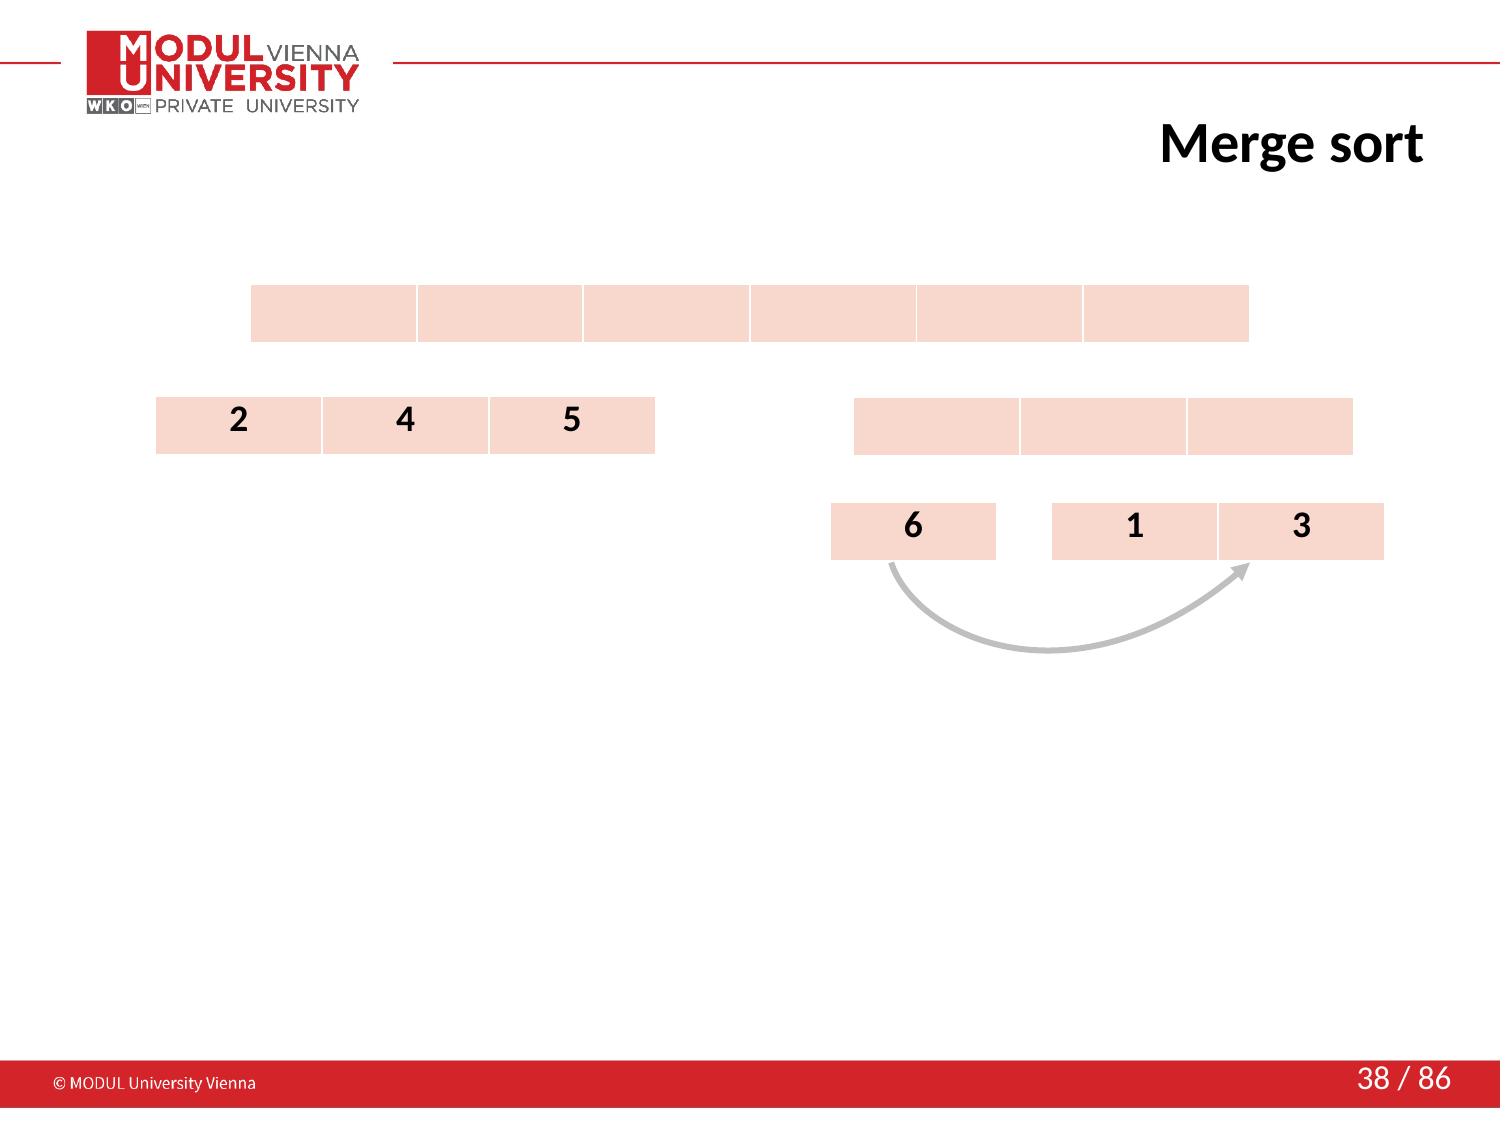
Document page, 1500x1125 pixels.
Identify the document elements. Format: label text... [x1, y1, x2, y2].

picture [0, 0, 1500, 1125]
text_box [891, 562, 1250, 651]
table_header [251, 285, 416, 342]
table_header 4 [323, 397, 488, 454]
table_header [1084, 285, 1249, 342]
table_header [854, 398, 1019, 455]
table_header 3 [1219, 503, 1384, 560]
title Merge sort [75, 44, 1425, 233]
table_header 2 [156, 397, 321, 454]
table_header 6 [831, 503, 996, 560]
table_header 1 [1052, 503, 1217, 560]
table_header [917, 285, 1082, 342]
table_header [418, 285, 582, 342]
table_header [1021, 398, 1186, 455]
table_header 5 [490, 397, 655, 454]
table_header [751, 285, 916, 342]
table_header [584, 285, 749, 342]
table_header [1188, 398, 1353, 455]
